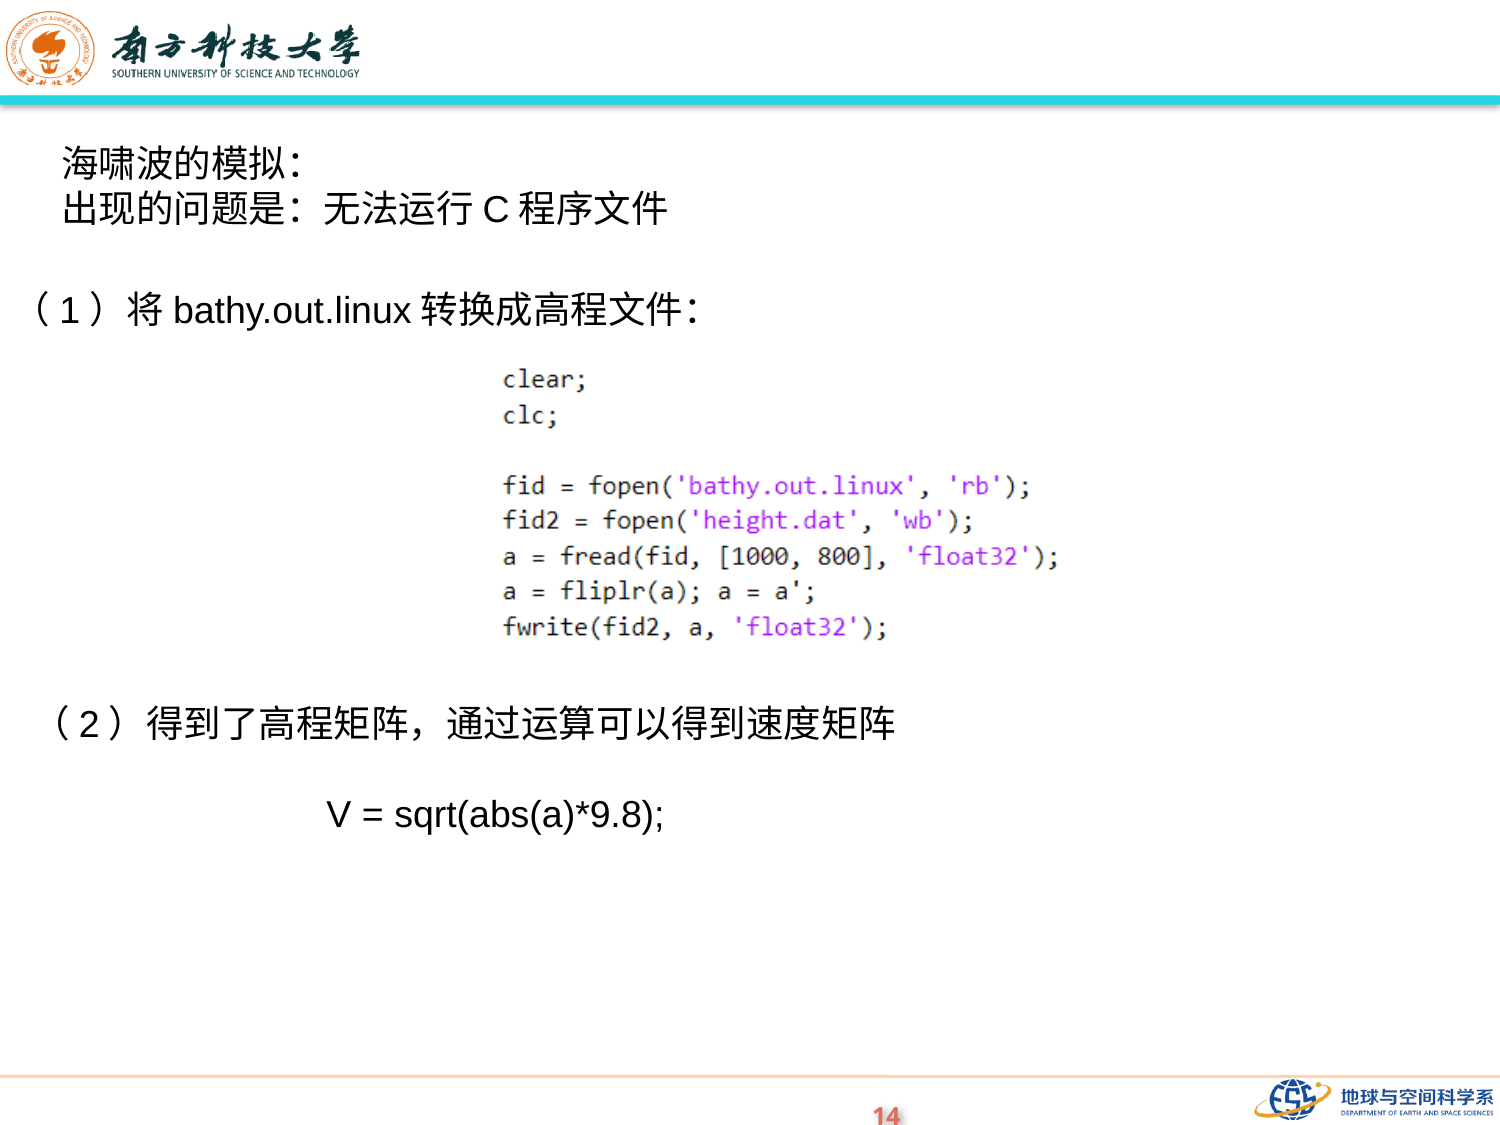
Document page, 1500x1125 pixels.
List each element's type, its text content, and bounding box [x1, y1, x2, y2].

text_box 海啸波的模拟： 出现的问题是：无法运行C程序文件 [46, 132, 1087, 278]
picture [0, 0, 399, 85]
text_box （2）得到了高程矩阵，通过运算可以得到速度矩阵 V = sqrt(abs(a)*9.8); [17, 692, 1453, 843]
text_box （1）将bathy.out.linux转换成高程文件： [0, 278, 1247, 384]
picture [1250, 1066, 1500, 1120]
picture [489, 361, 1321, 645]
